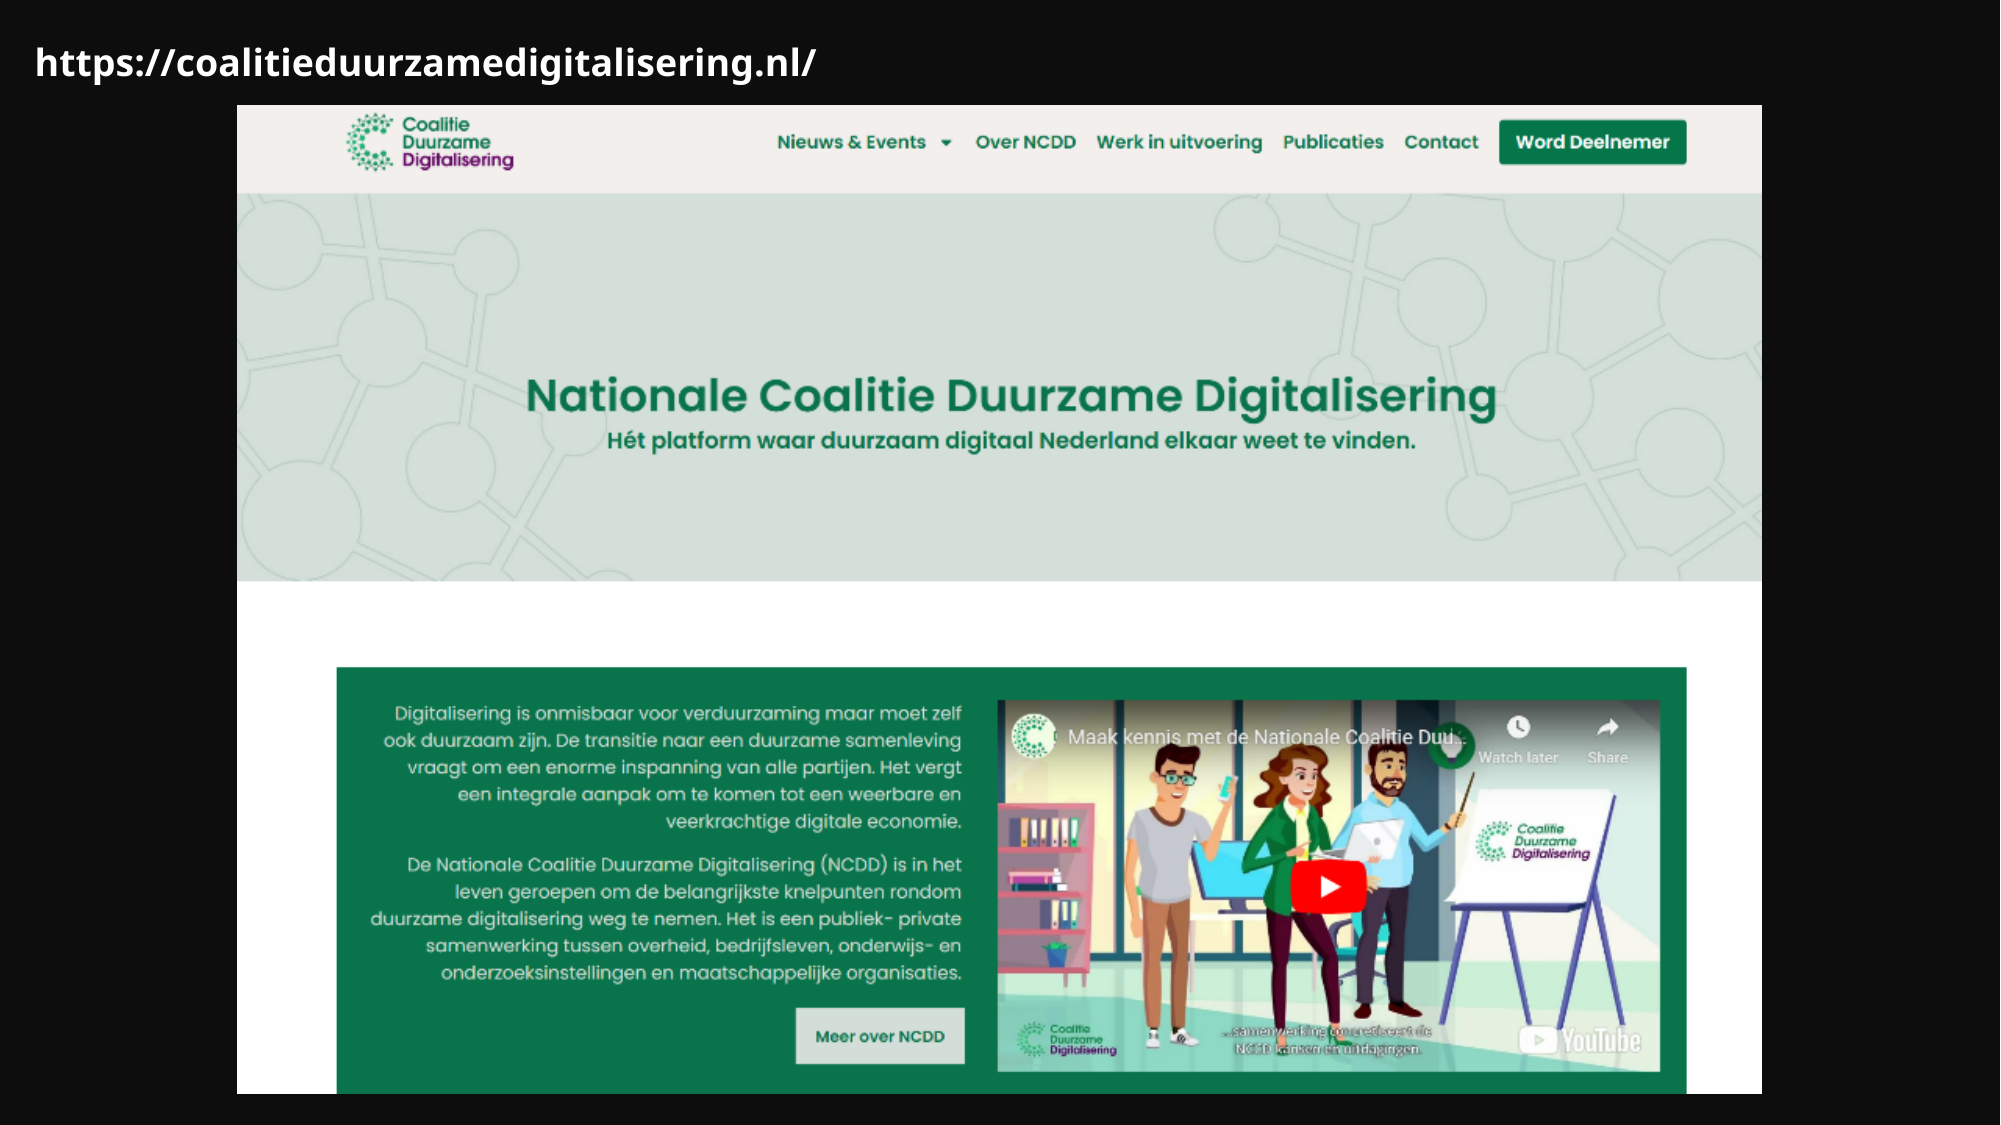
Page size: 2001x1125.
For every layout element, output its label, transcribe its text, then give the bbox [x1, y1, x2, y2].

text_box https://coalitieduurzamedigitalisering.nl/ [19, 31, 1178, 91]
picture [237, 104, 1763, 1095]
